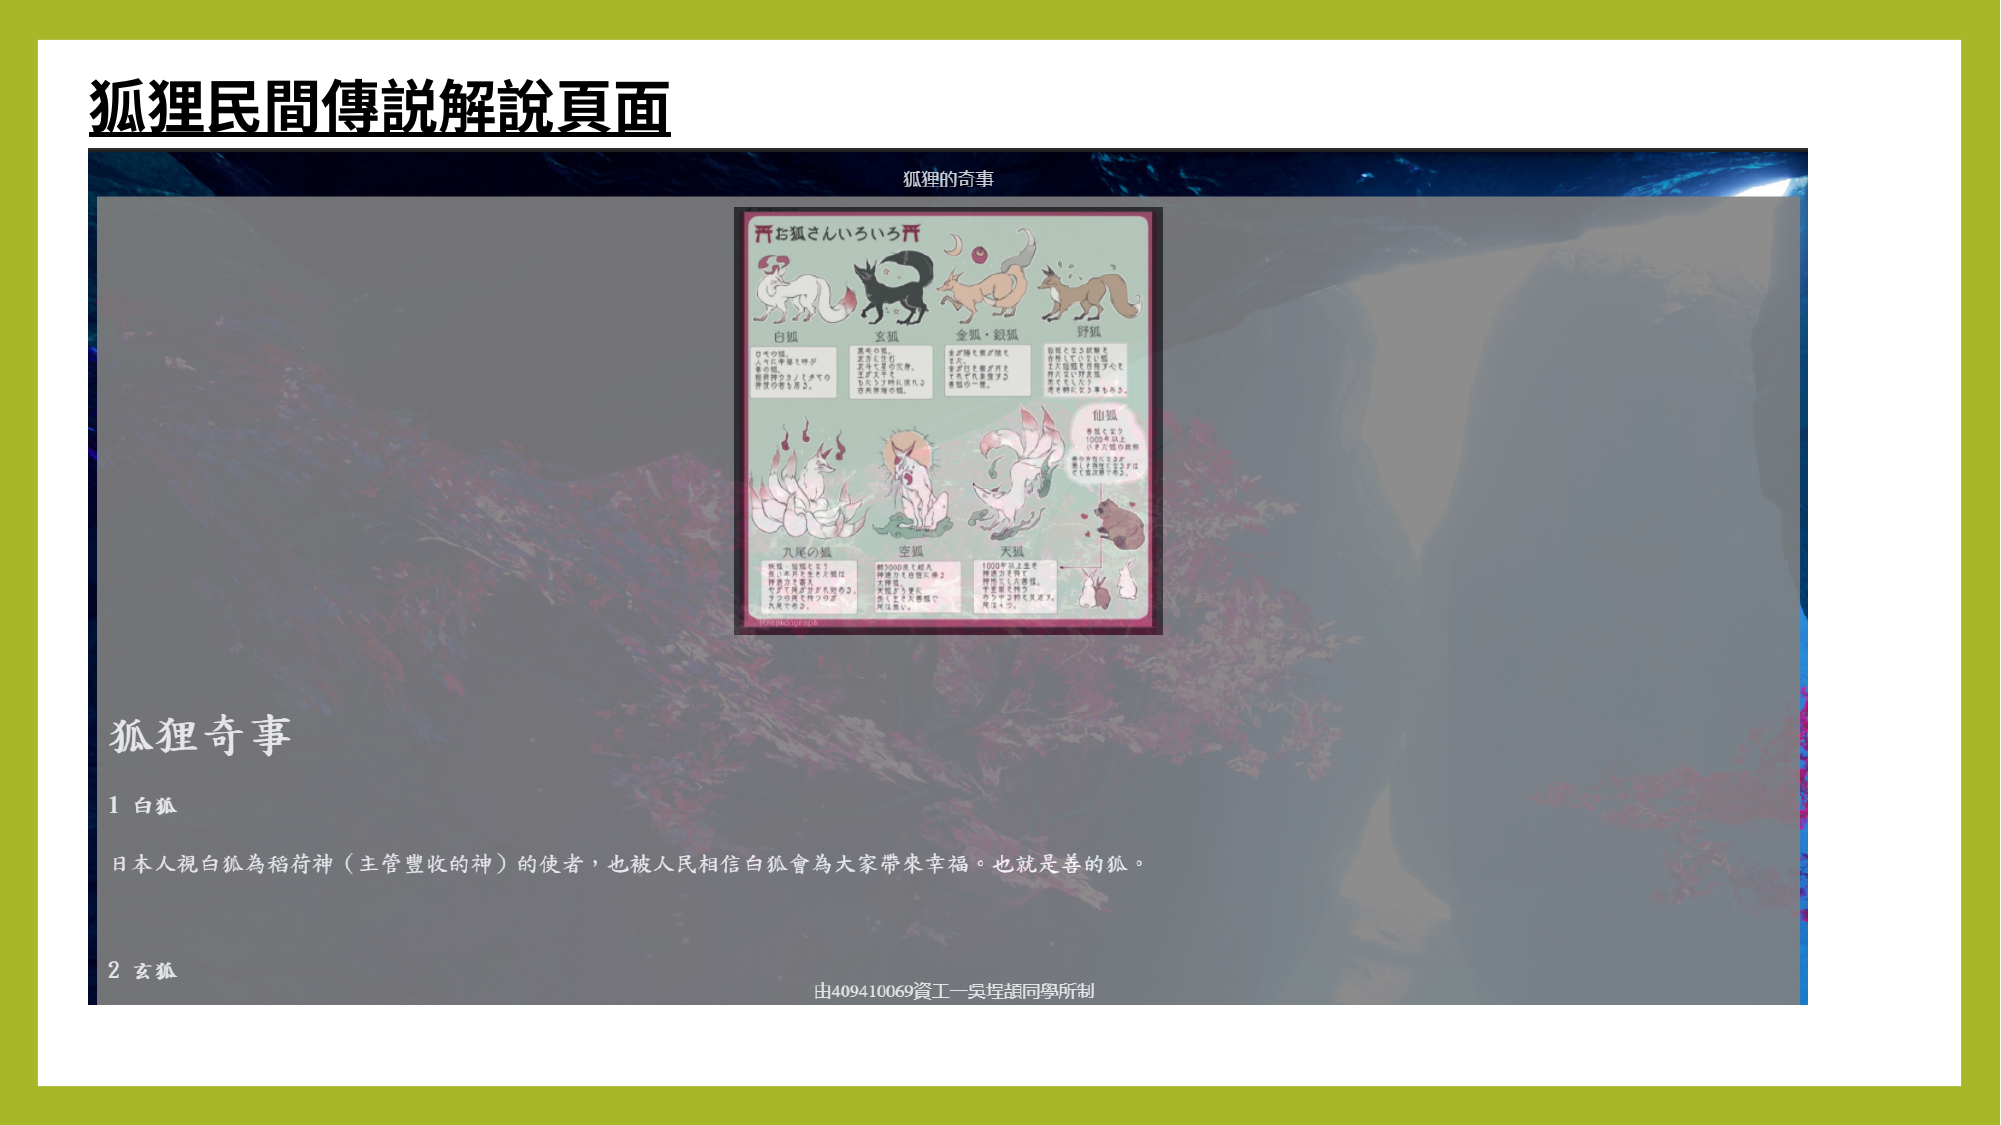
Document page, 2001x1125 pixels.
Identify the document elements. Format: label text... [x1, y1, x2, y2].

text_box 狐狸民間傳説解說頁面 [74, 62, 695, 148]
picture [88, 147, 1808, 1005]
